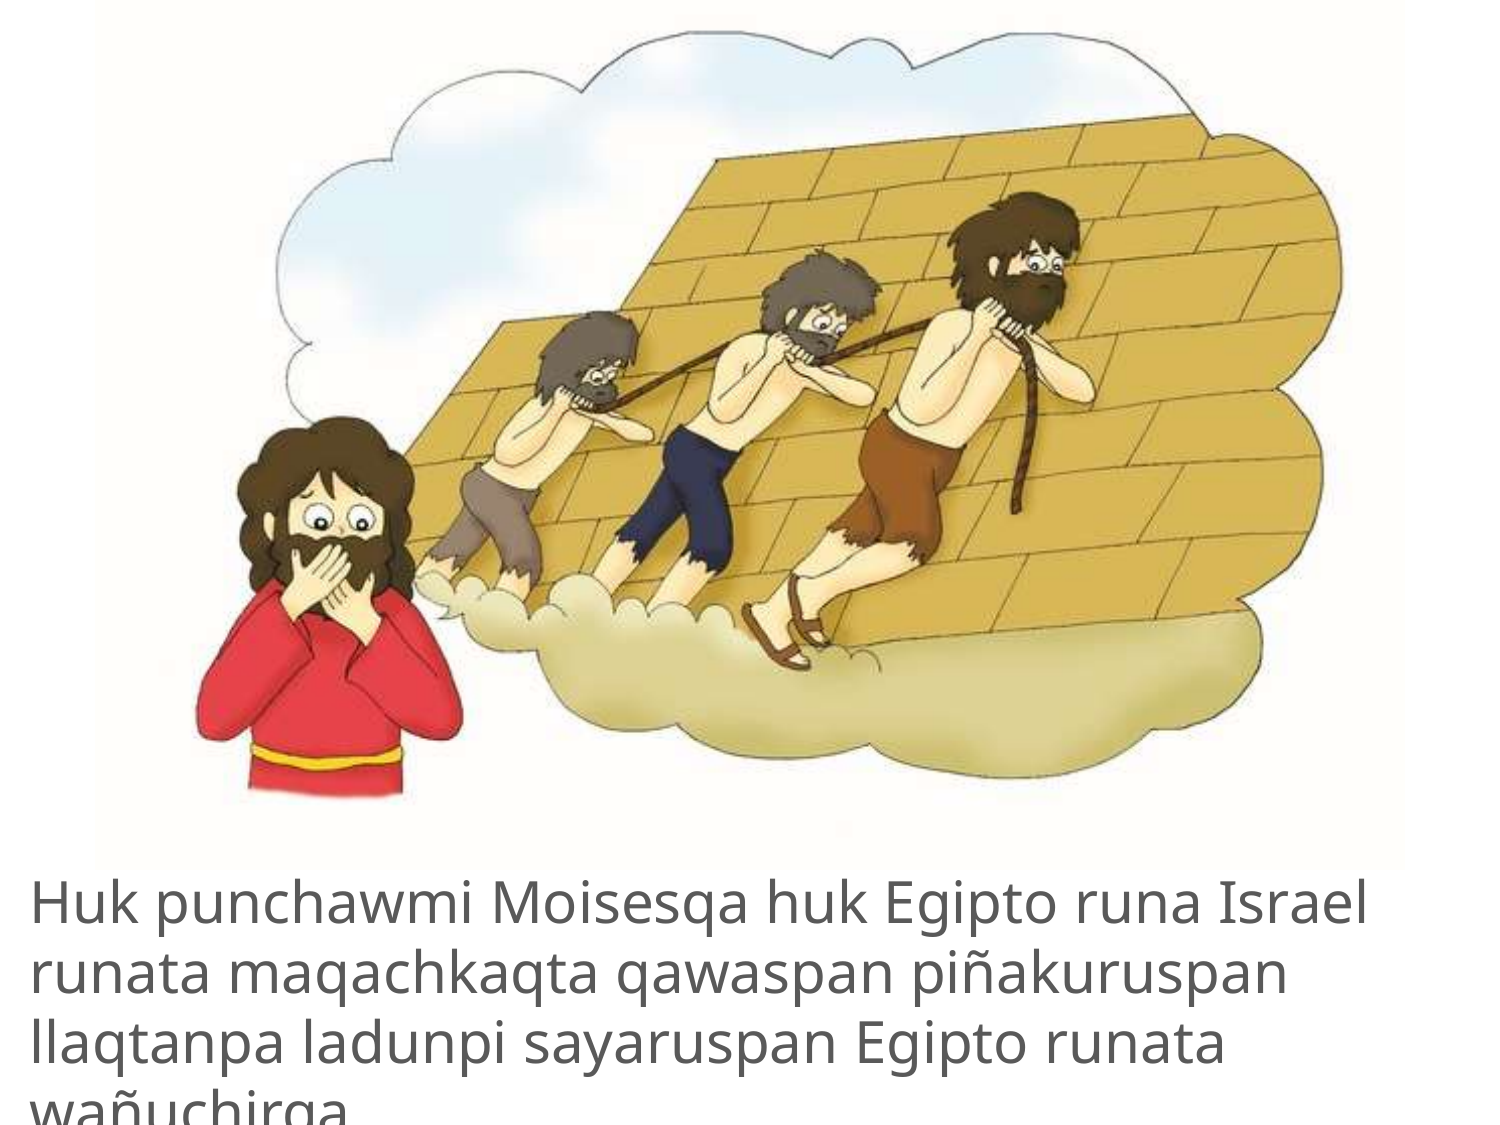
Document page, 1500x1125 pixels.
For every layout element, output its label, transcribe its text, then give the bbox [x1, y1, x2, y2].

text_box Huk punchawmi Moisesqa huk Egipto runa Israel runata maqachkaqta qawaspan piñakuruspan llaqtanpa ladunpi sayaruspan Egipto runata wañuchirqa. [14, 857, 1486, 1125]
picture [94, 0, 1405, 870]
